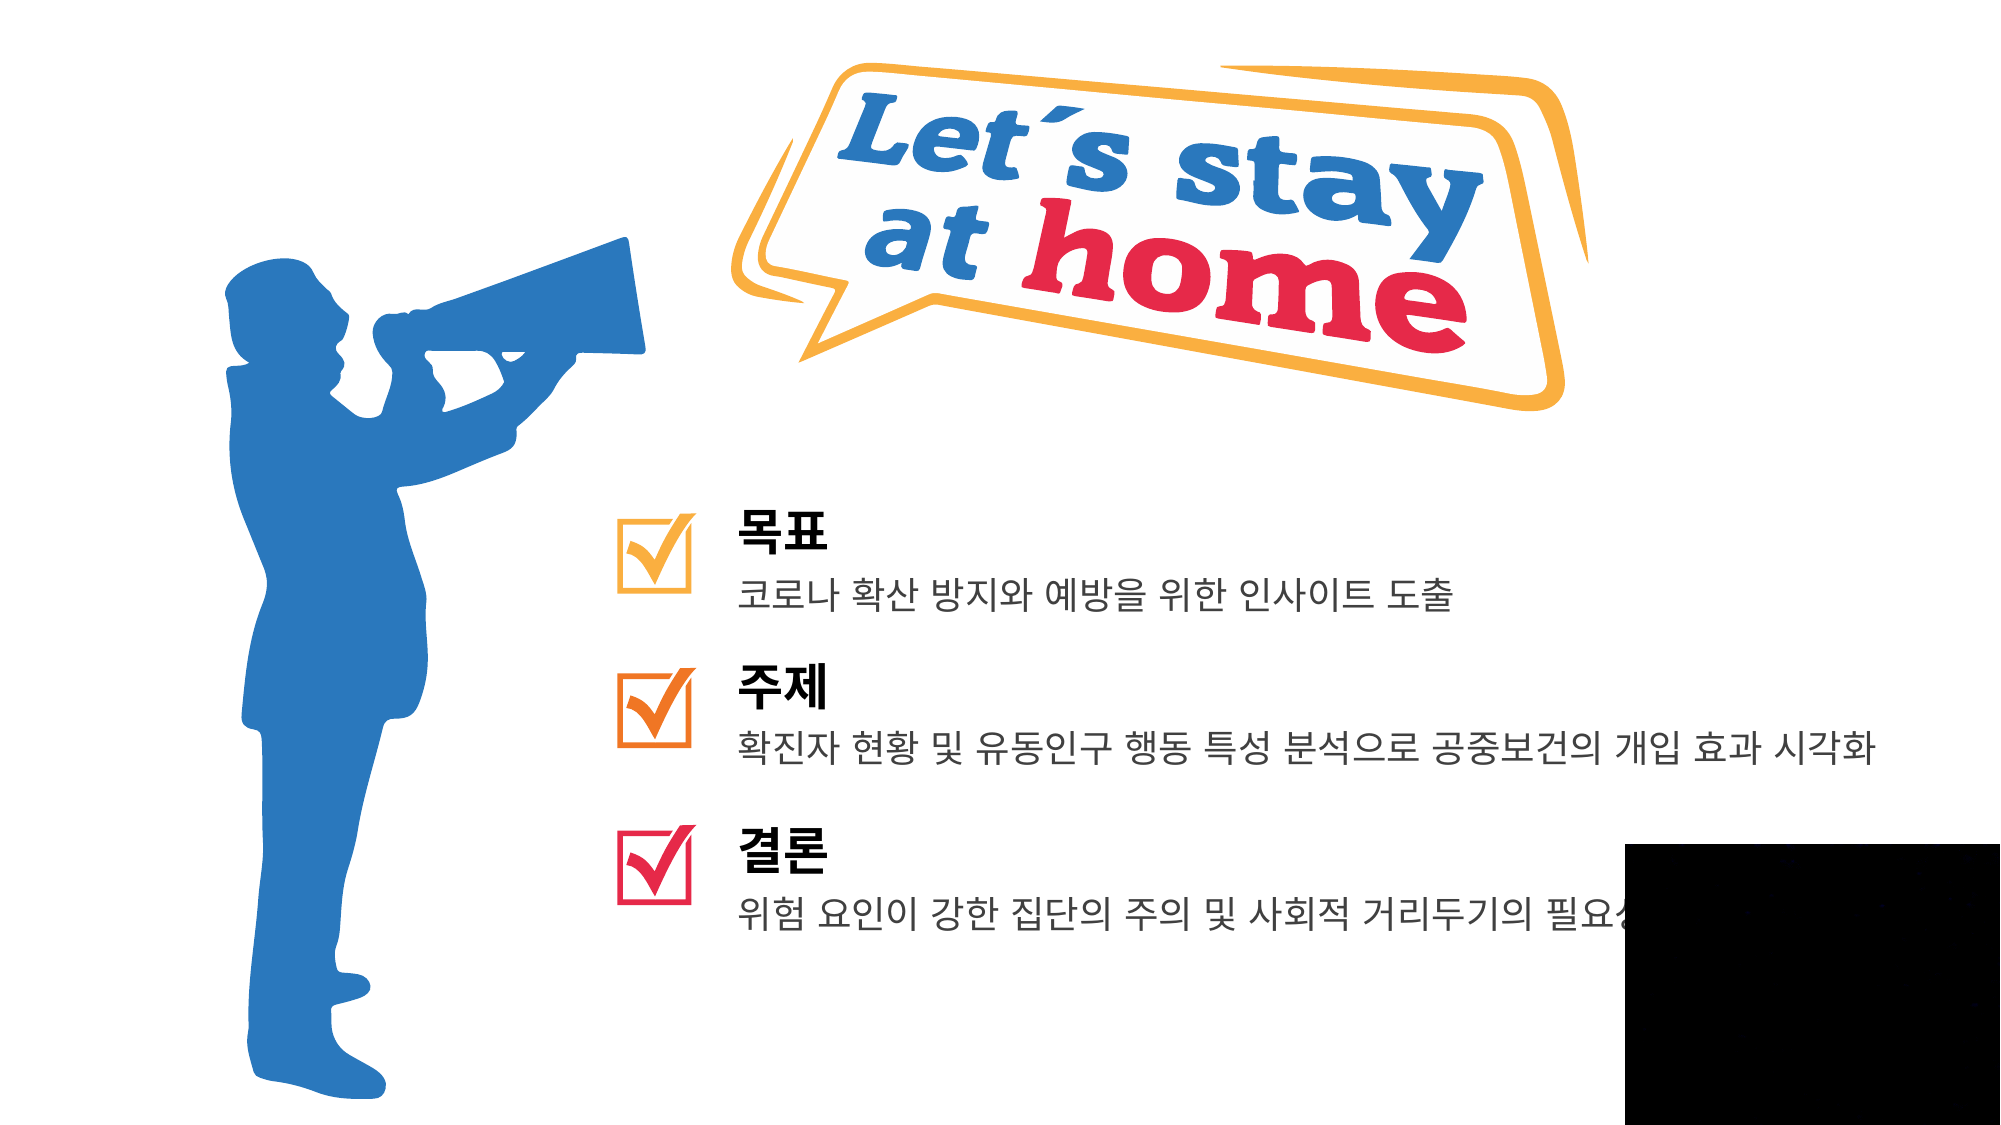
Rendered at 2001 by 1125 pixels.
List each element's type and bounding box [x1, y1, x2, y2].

text_box [617, 811, 1902, 945]
text_box [1021, 197, 1467, 354]
text_box [225, 237, 646, 1099]
text_box [617, 647, 1965, 778]
text_box [1624, 843, 2000, 1125]
text_box [731, 62, 1589, 412]
text_box [617, 492, 1536, 626]
